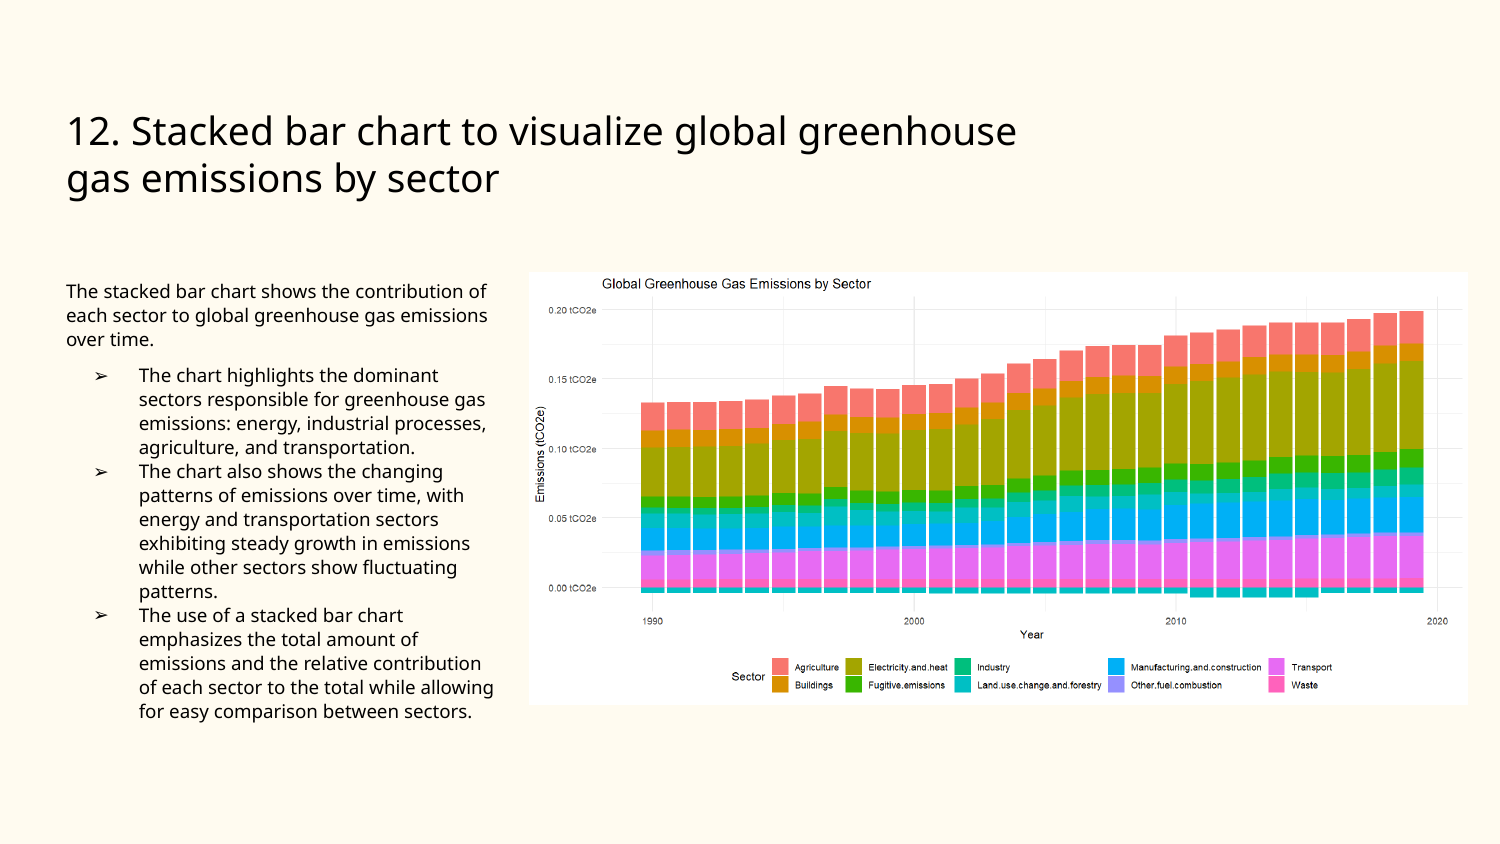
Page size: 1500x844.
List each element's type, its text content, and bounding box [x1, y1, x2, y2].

list The stacked bar chart shows the contribution of each sector to global greenhouse gas emissions over time. The chart highlights the dominant sectors responsible for greenhouse gas emissions: energy, industrial processes, agriculture, and transportation. The chart also shows the changing patterns of emissions over time, with energy and transportation sectors exhibiting steady growth in emissions while other sectors show fluctuating patterns. The use of a stacked bar chart emphasizes the total amount of emissions and the relative contribution of each sector to the total while allowing for easy comparison between sectors. [51, 227, 512, 750]
title 12. Stacked bar chart to visualize global greenhouse gas emissions by sector [51, 91, 1085, 216]
picture [529, 272, 1468, 705]
